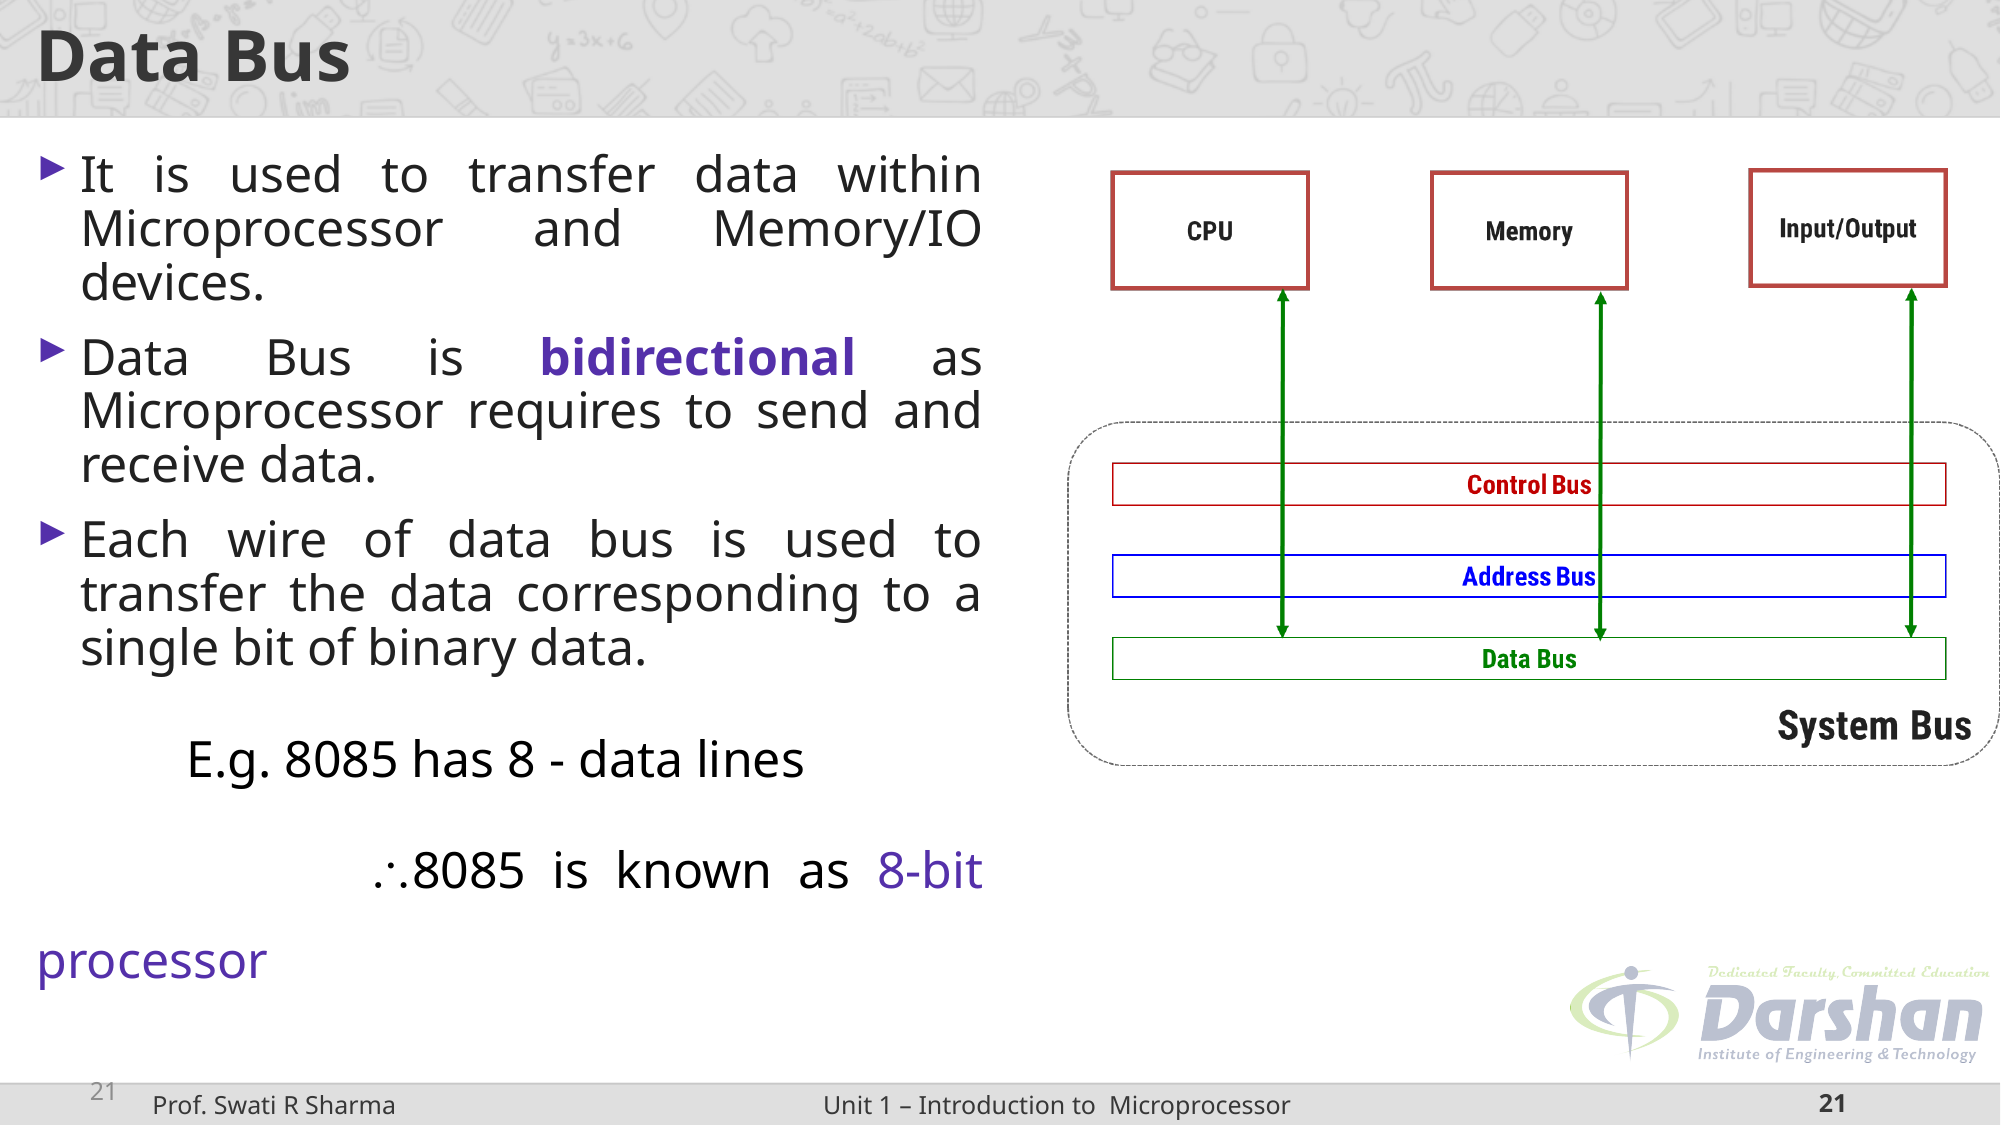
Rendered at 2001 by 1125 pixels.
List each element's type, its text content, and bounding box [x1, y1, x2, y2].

picture [1067, 168, 2000, 775]
title Data Bus [0, 0, 2000, 117]
list It is used to transfer data within Microprocessor and Memory/IO devices. Data Bus is bidirectional as Microprocessor requires to send and receive data. Each wire of data bus is used to transfer the data corresponding to a single bit of binary data. E.g. 8085 has 8 - data lines 8085 is known as 8-bit processor [21, 141, 999, 1059]
slide_number 21 [0, 1062, 134, 1123]
